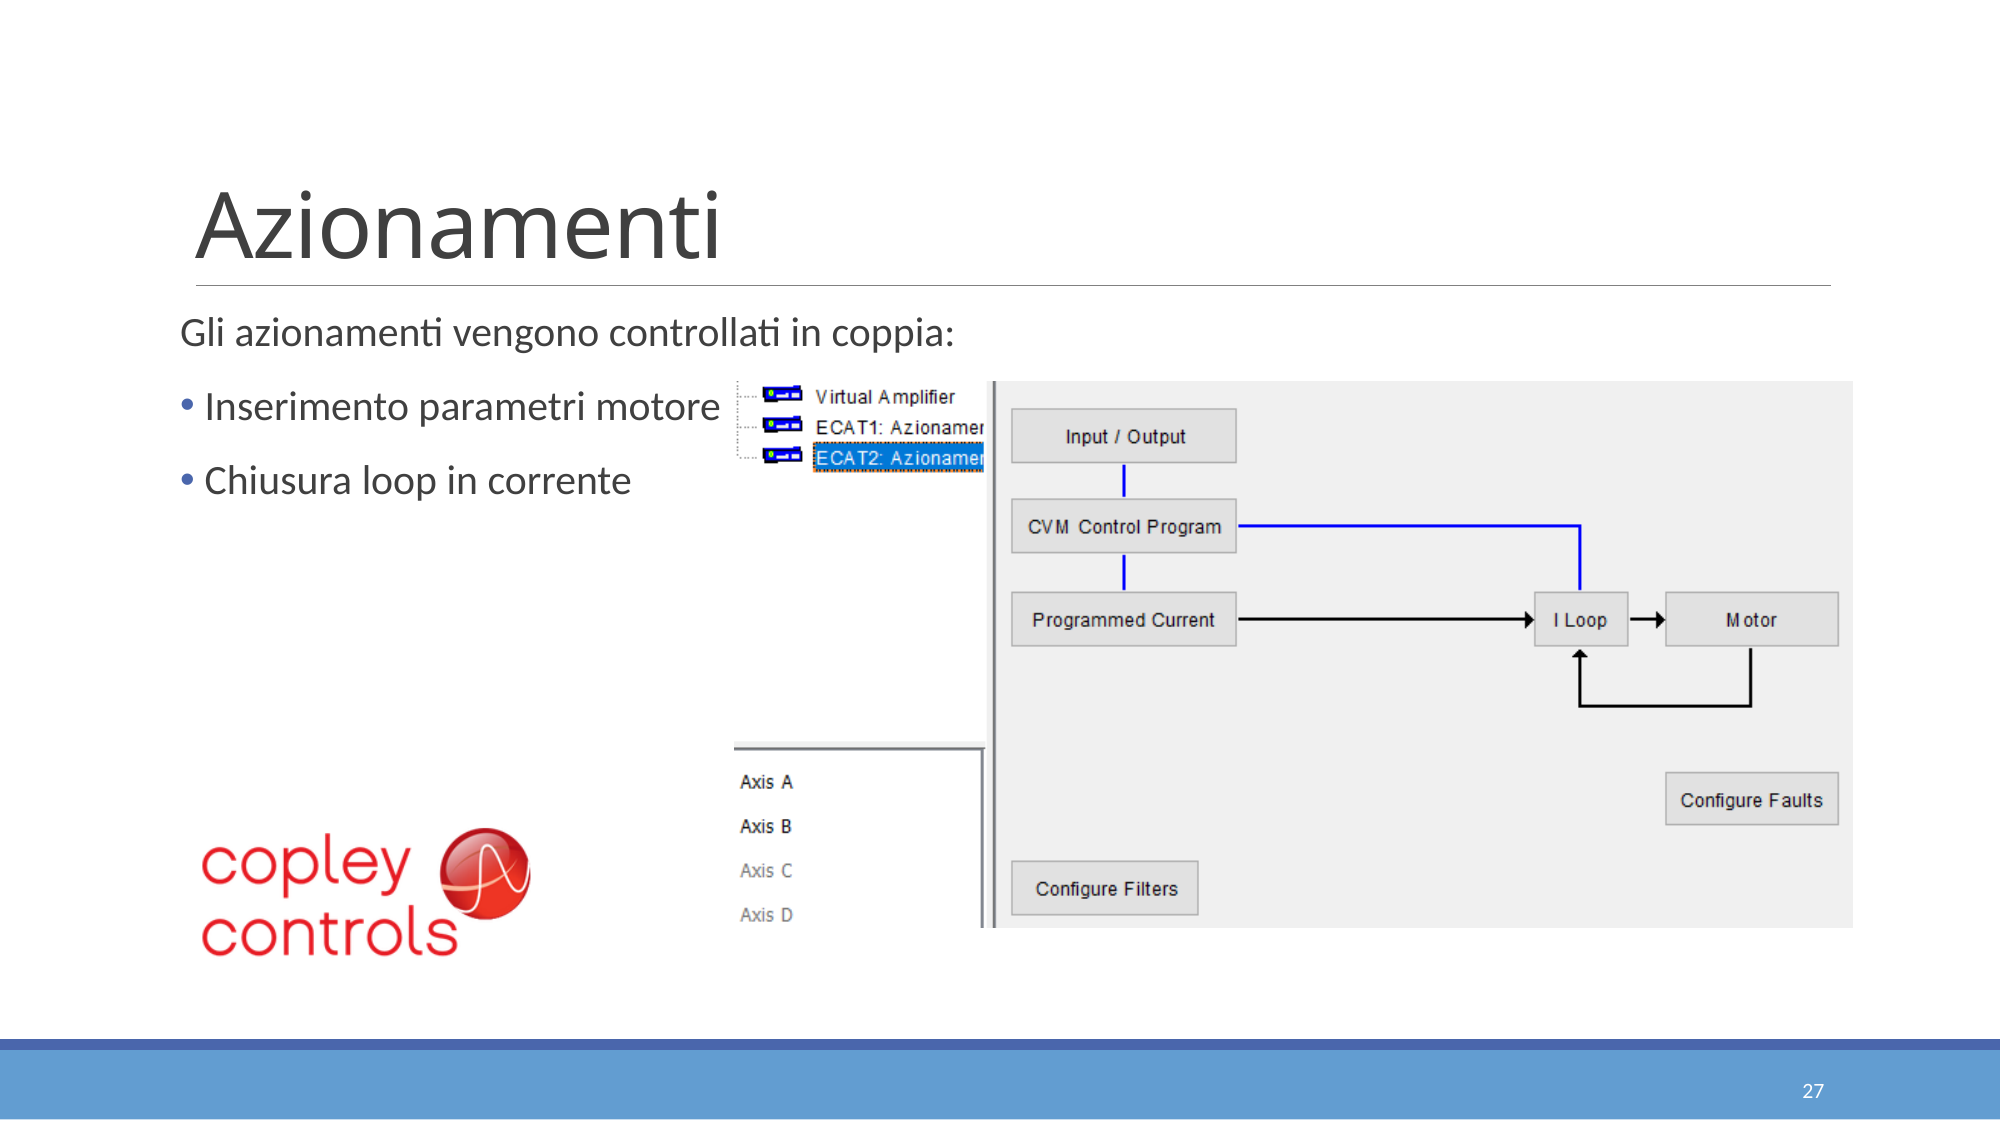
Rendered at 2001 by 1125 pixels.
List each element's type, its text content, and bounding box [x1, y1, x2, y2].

title Azionamenti [180, 47, 1830, 285]
list Gli azionamenti vengono controllati in coppia: Inserimento parametri motore Chiusura loop in corrente [180, 302, 1830, 963]
picture [179, 803, 544, 964]
slide_number 27 [1624, 1059, 1840, 1120]
picture [733, 381, 1854, 928]
